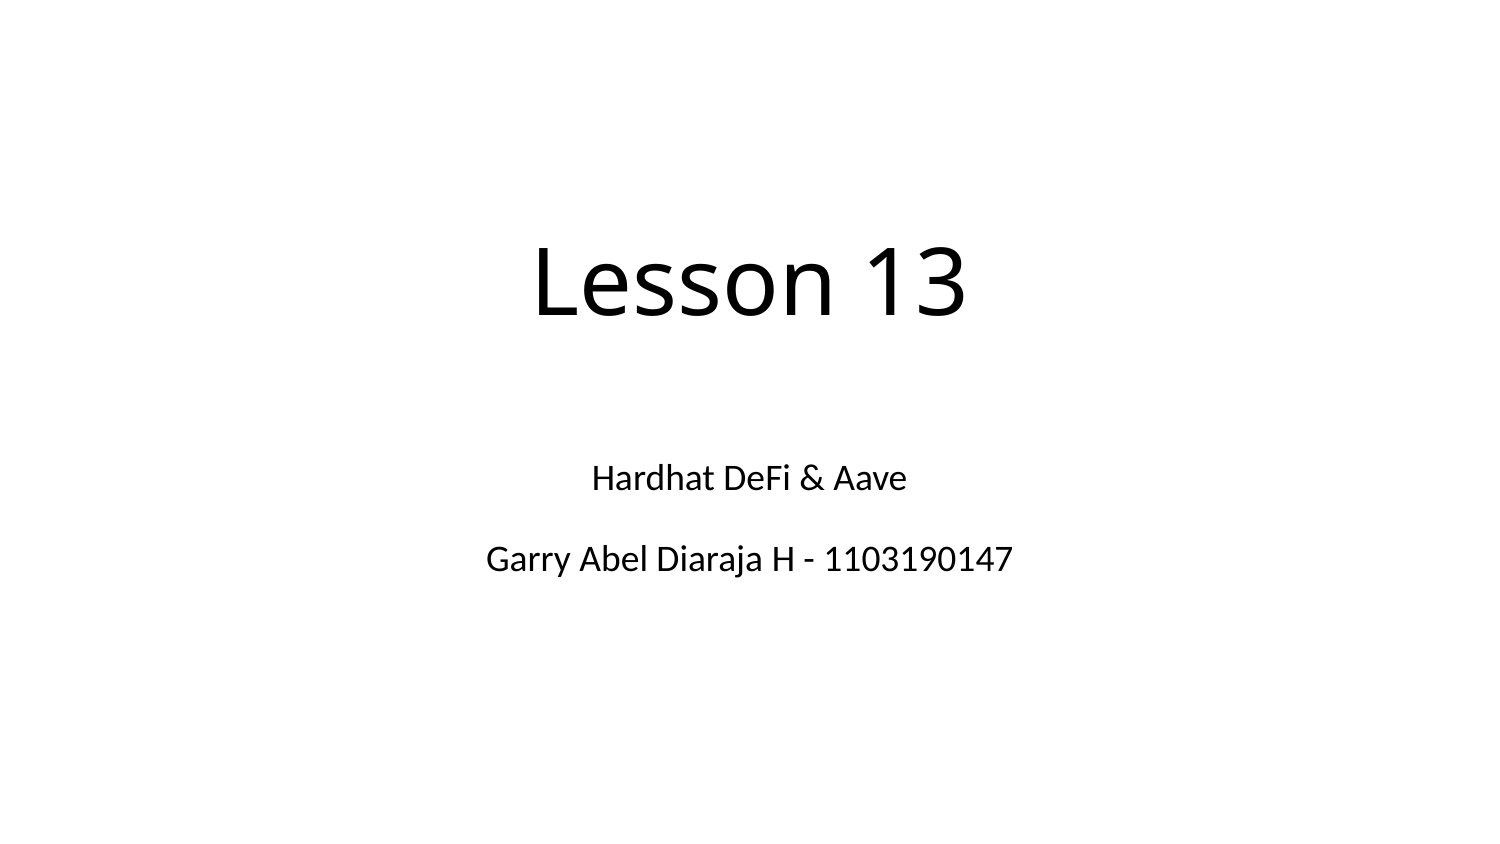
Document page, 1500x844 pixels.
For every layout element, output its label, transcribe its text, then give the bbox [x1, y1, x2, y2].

subtitle Hardhat DeFi & Aave Garry Abel Diaraja H - 1103190147 [187, 443, 1313, 647]
title Lesson 13 [187, 138, 1313, 432]
